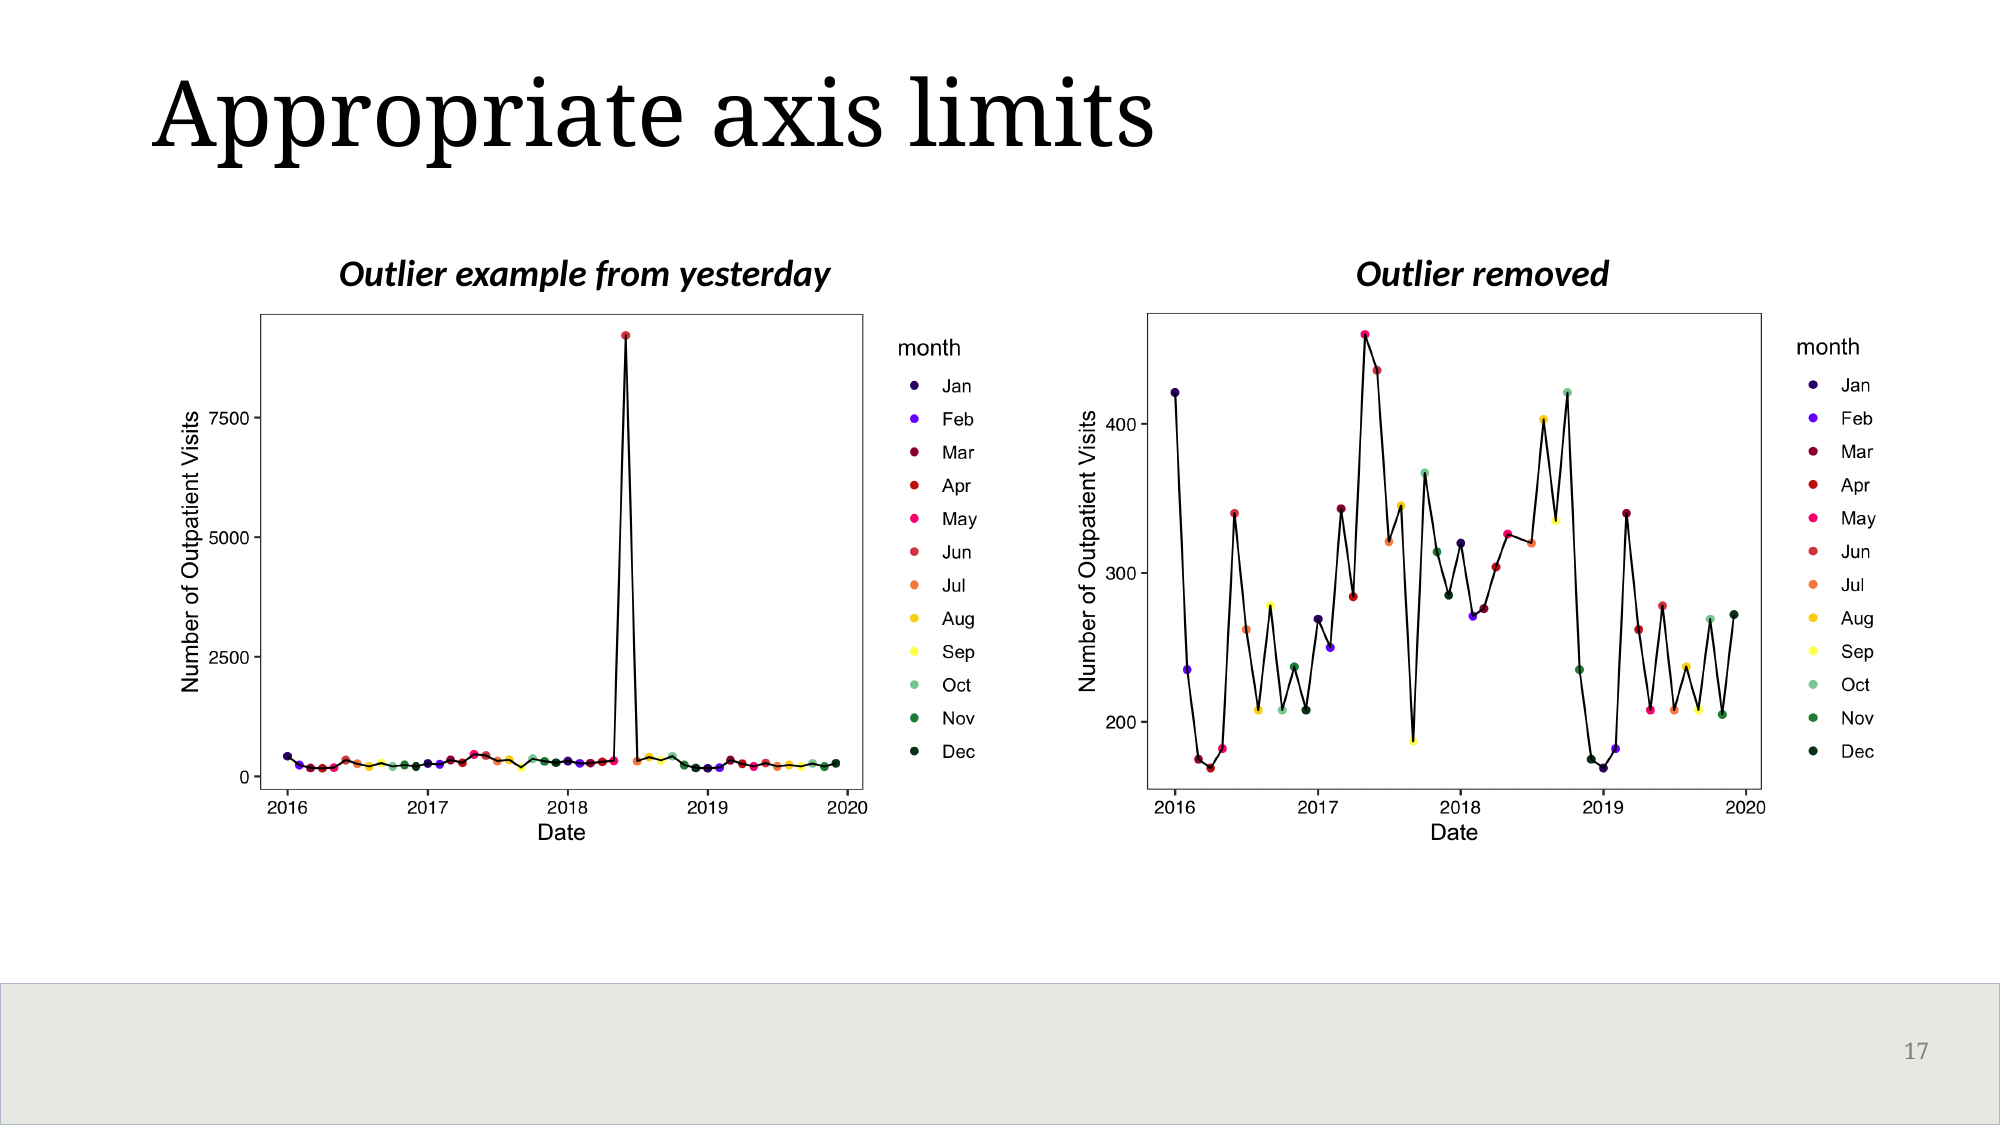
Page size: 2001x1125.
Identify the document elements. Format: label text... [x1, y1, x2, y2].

text_box Outlier example from yesterday [290, 241, 881, 302]
text_box Appropriate axis limits [137, 59, 1863, 228]
picture [1067, 301, 1899, 856]
text_box Outlier removed [1187, 241, 1779, 301]
picture [170, 302, 1000, 856]
